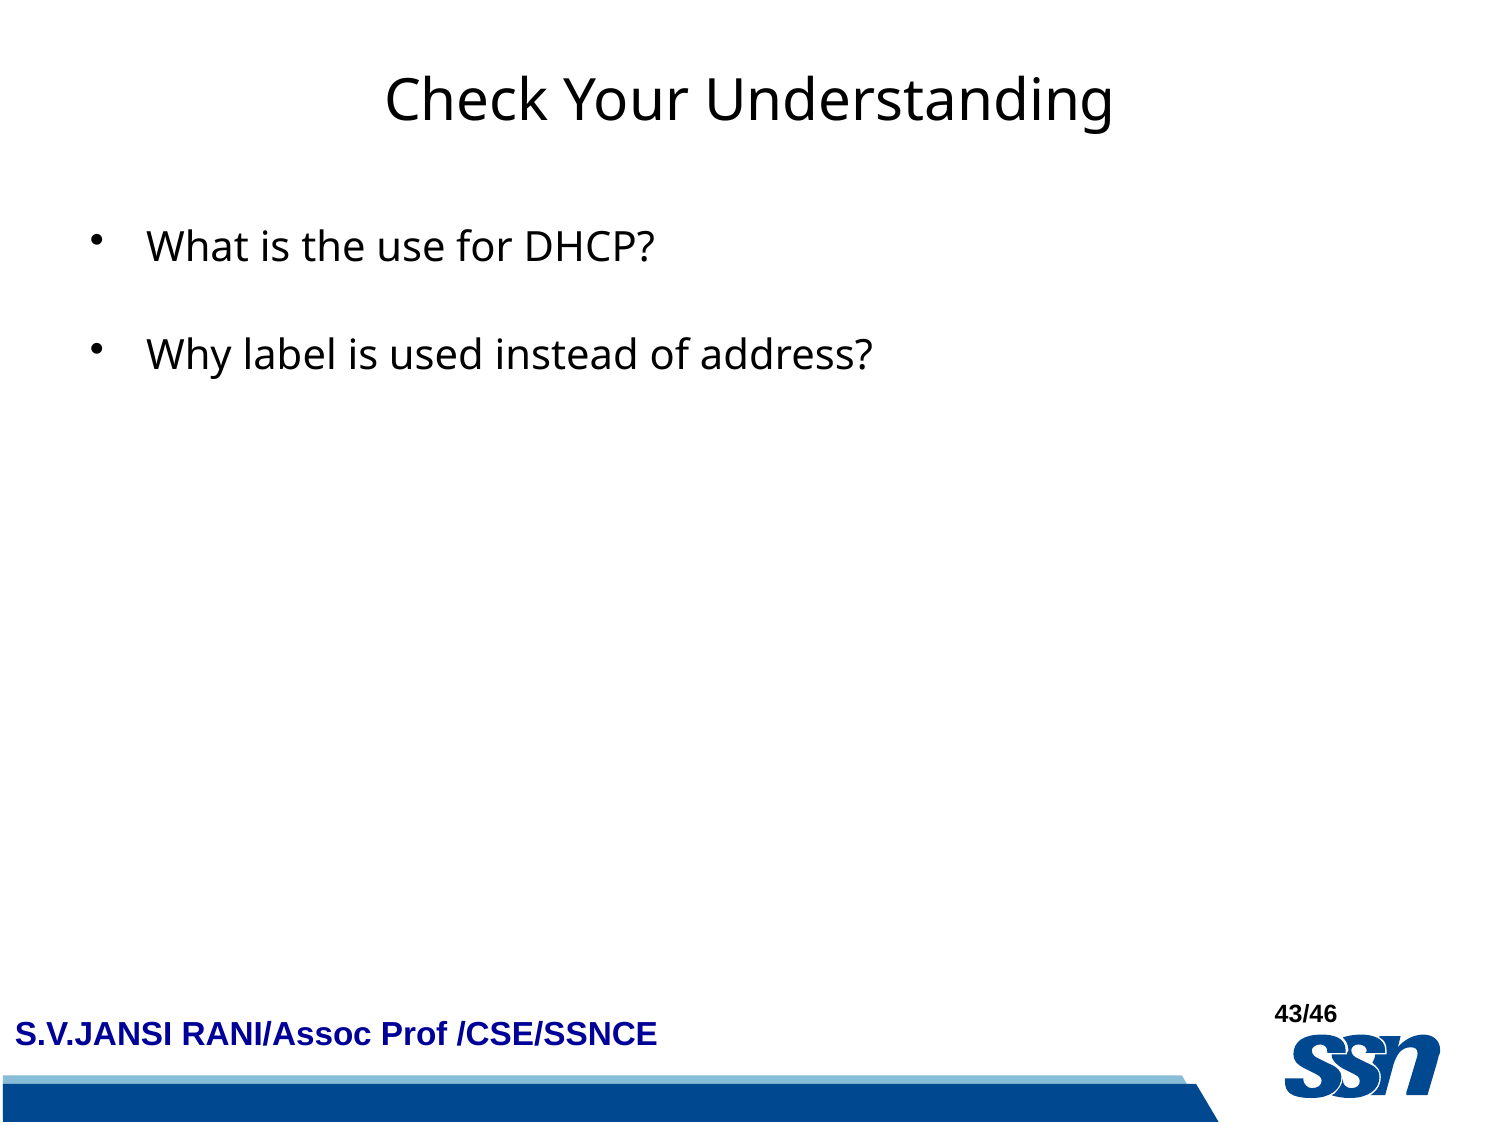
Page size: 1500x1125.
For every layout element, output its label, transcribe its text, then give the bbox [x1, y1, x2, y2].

title Check Your Understanding [74, 44, 1426, 151]
list What is the use for DHCP? Why label is used instead of address? [74, 162, 1426, 1006]
